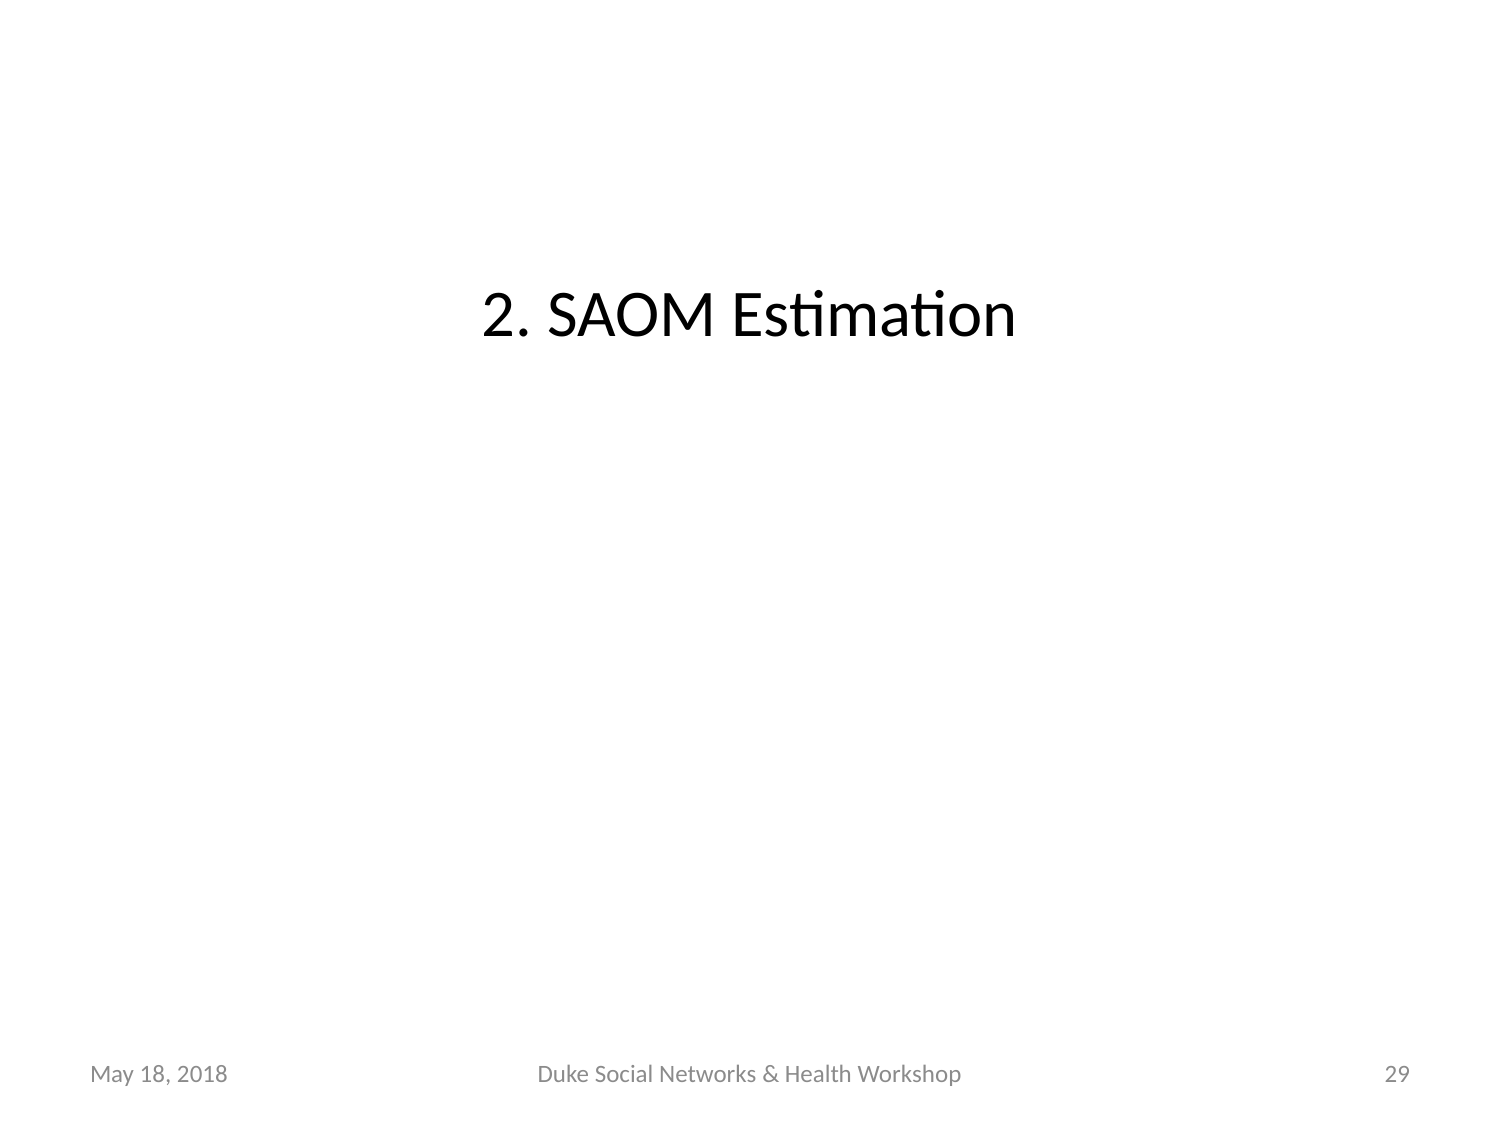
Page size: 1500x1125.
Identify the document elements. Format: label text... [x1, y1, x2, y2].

list 2. SAOM Estimation [75, 262, 1425, 1005]
slide_number 29 [1074, 1042, 1425, 1103]
footer Duke Social Networks & Health Workshop [512, 1042, 988, 1103]
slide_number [75, 1042, 425, 1103]
